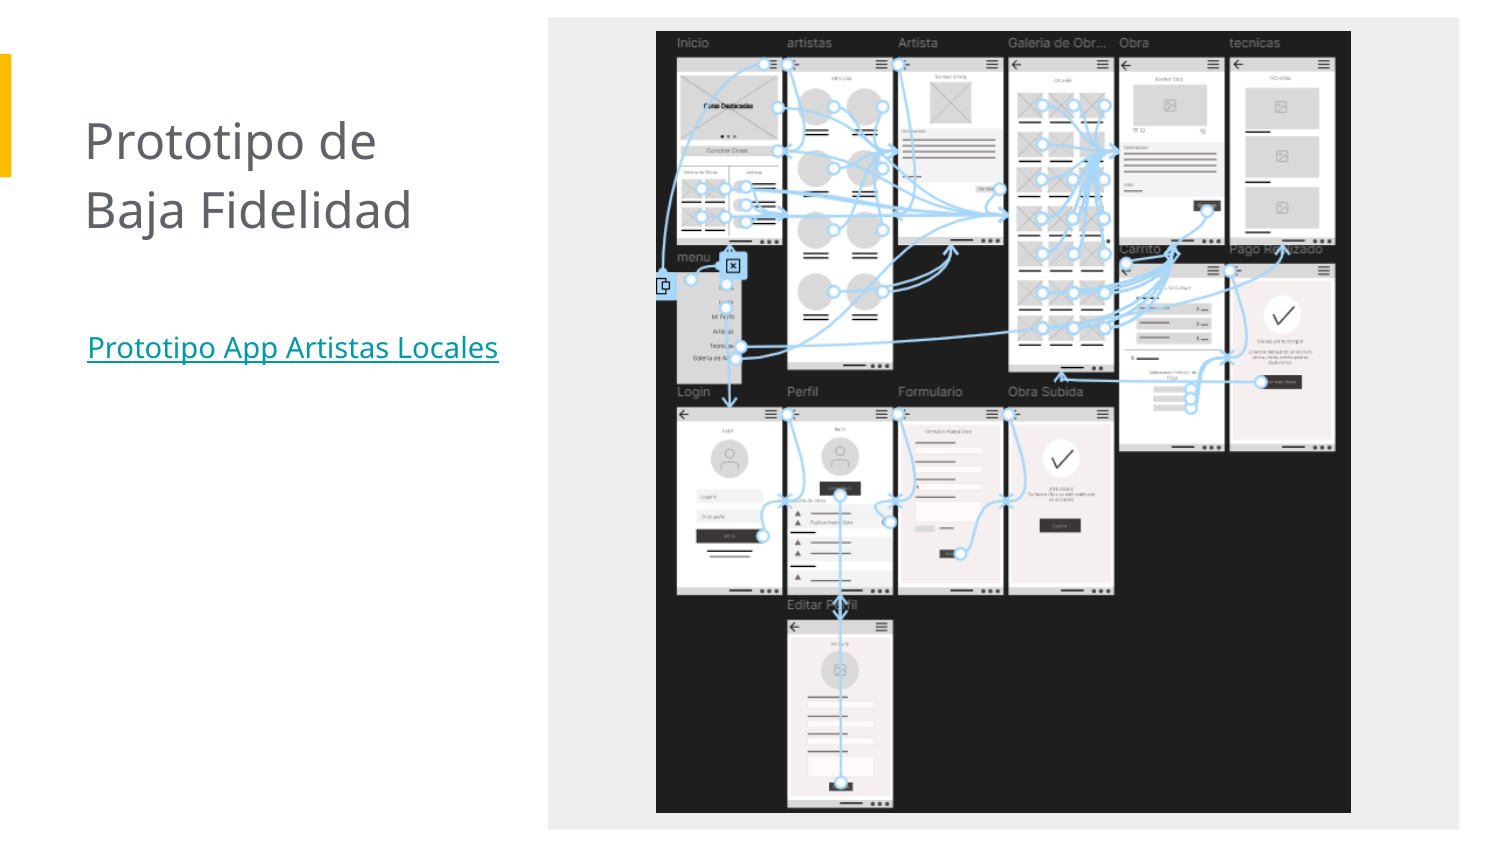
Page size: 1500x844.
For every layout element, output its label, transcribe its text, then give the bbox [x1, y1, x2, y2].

text_box [547, 17, 1460, 830]
text_box Prototipo App Artistas Locales [87, 294, 566, 437]
text_box Prototipo de Baja Fidelidad [84, 85, 650, 254]
picture [656, 31, 1351, 813]
